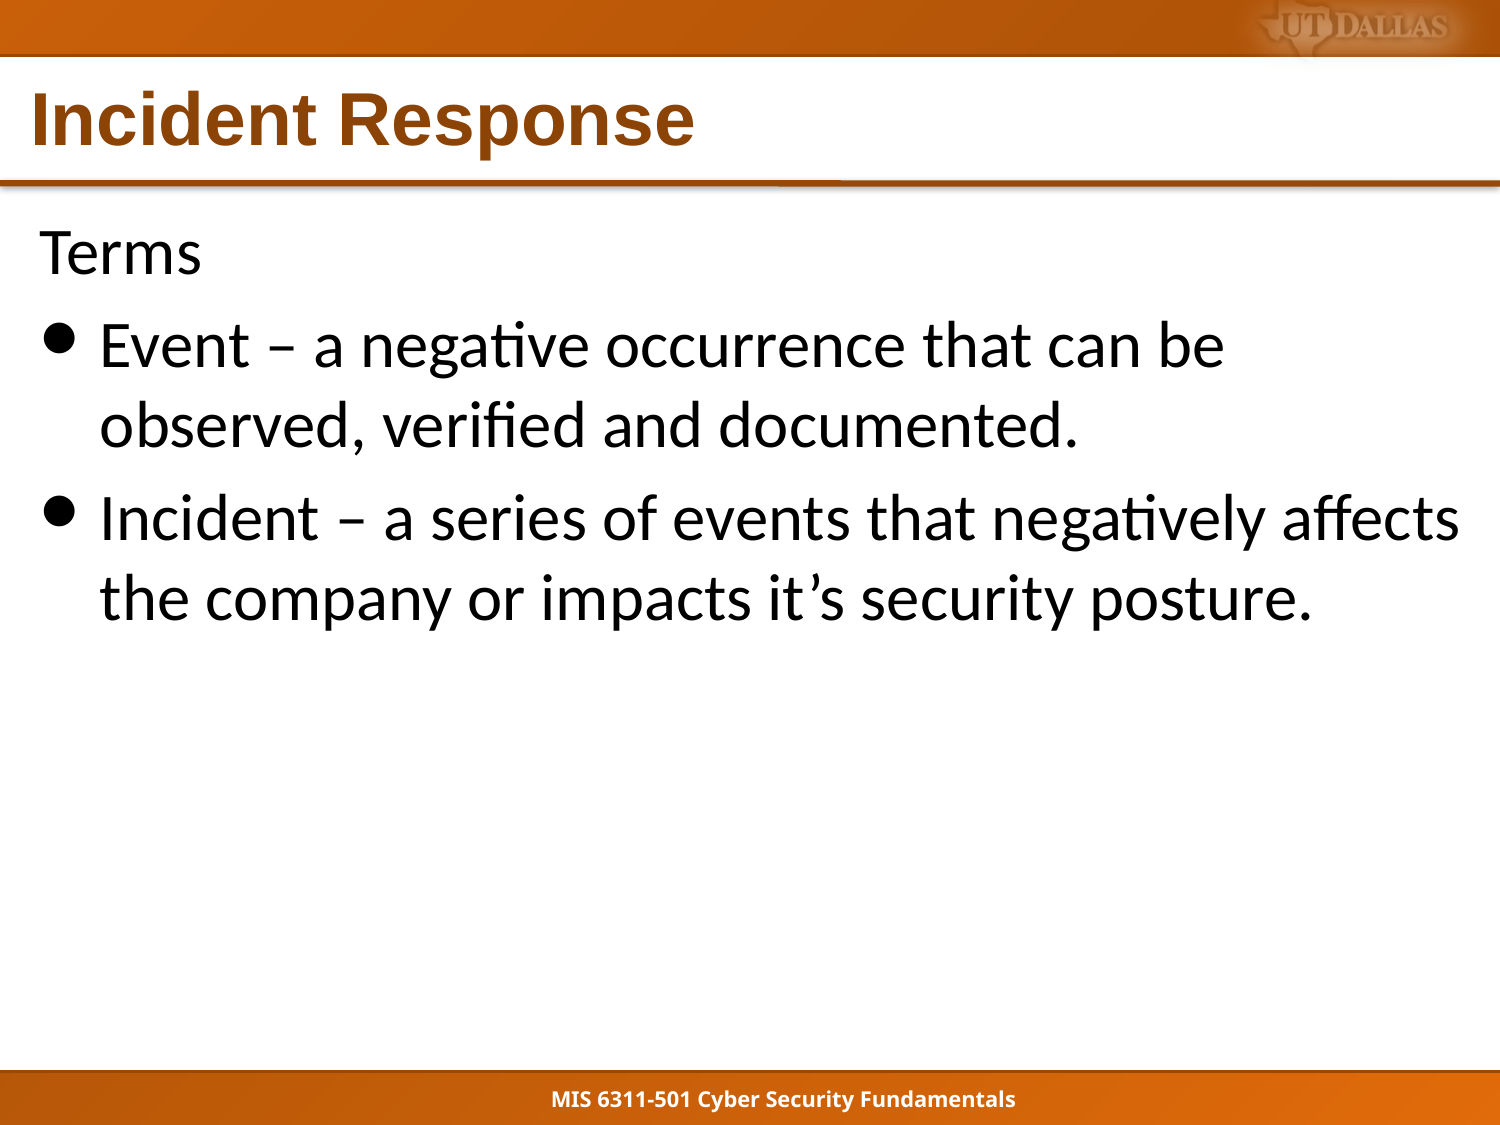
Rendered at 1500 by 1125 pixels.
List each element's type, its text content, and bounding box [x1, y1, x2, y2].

list Terms Event – a negative occurrence that can be observed, verified and documented. Incident – a series of events that negatively affects the company or impacts it’s security posture. [24, 199, 1500, 1077]
picture [1218, 0, 1500, 64]
title Incident Response [0, 64, 1500, 178]
